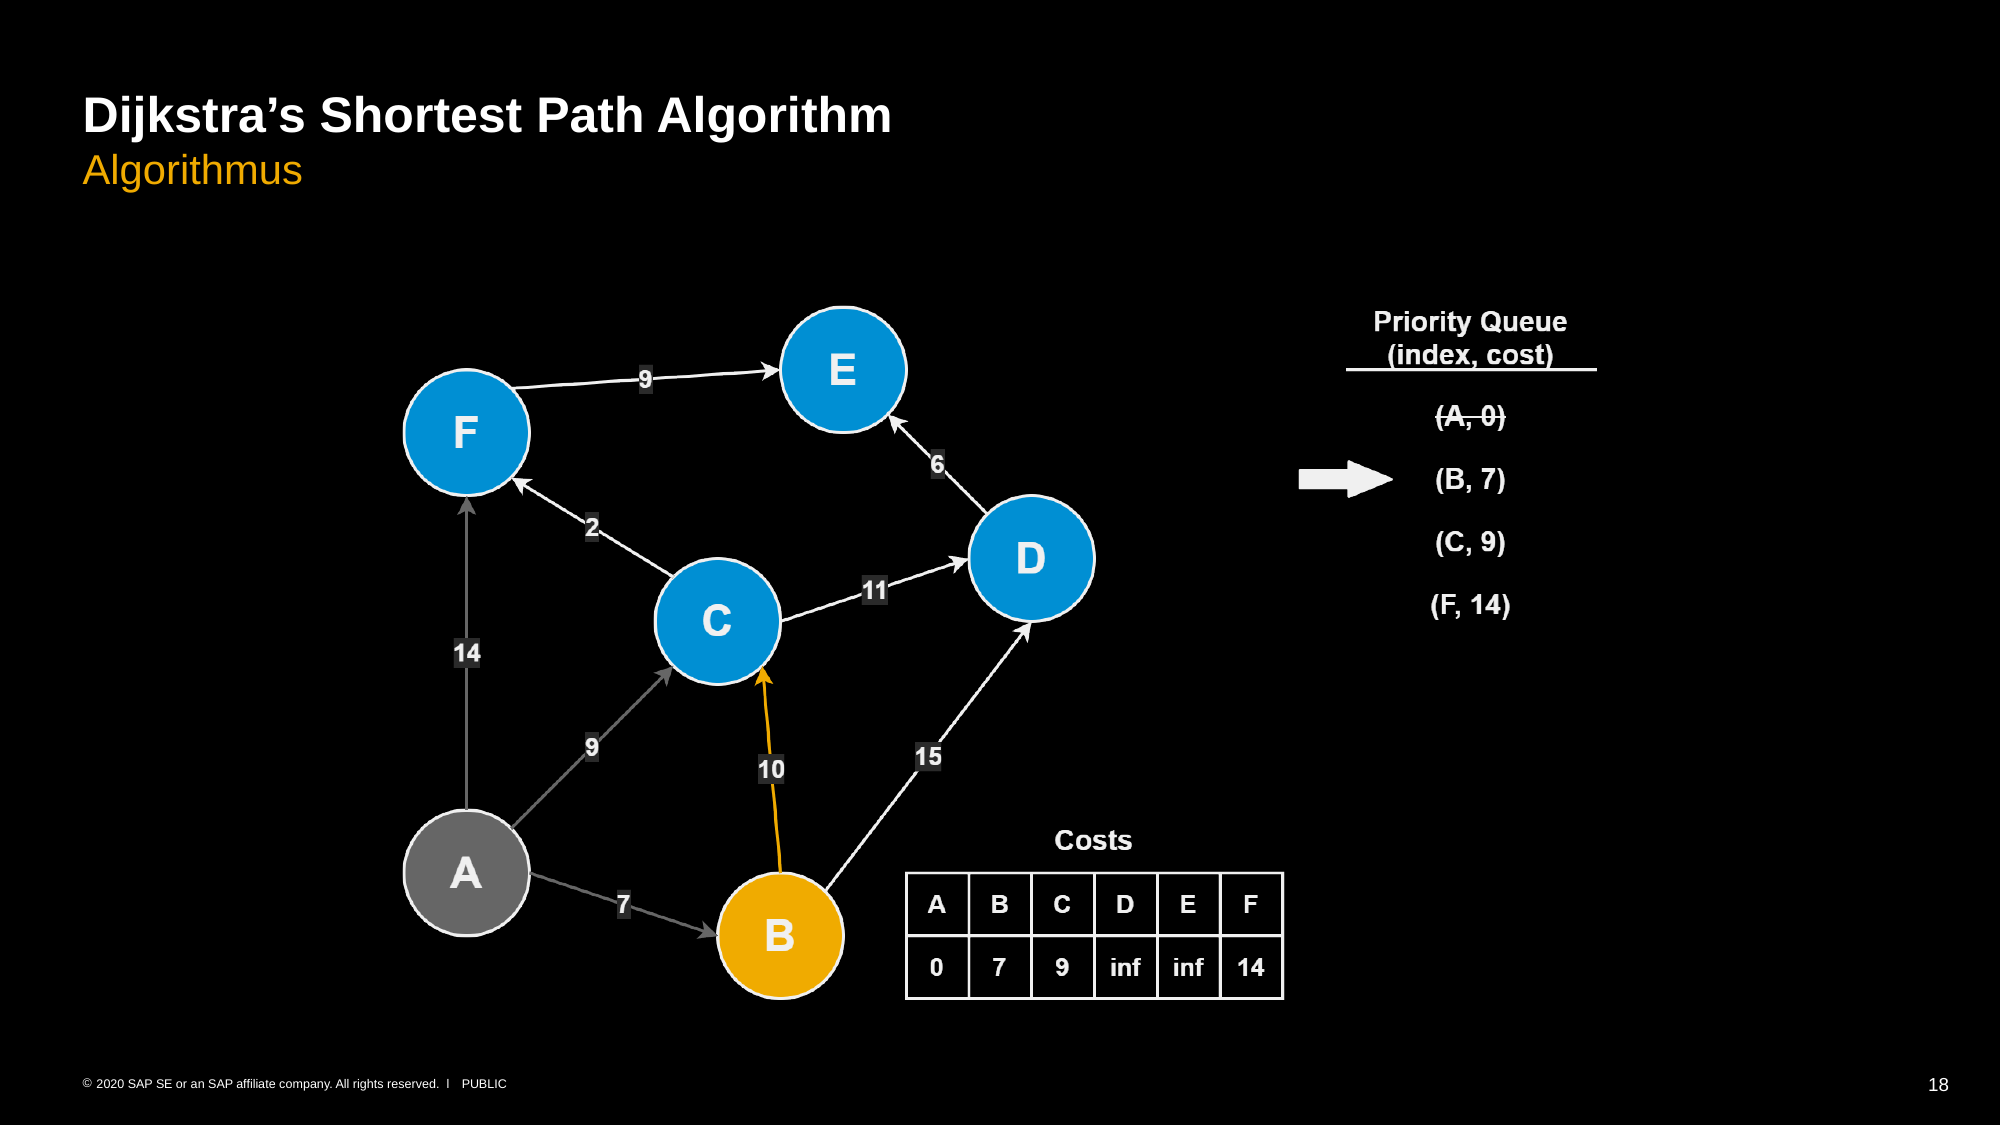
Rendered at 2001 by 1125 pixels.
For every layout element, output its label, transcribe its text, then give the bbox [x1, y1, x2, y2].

title Dijkstra’s Shortest Path Algorithm Algorithmus [82, 82, 1918, 144]
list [361, 265, 1639, 1040]
